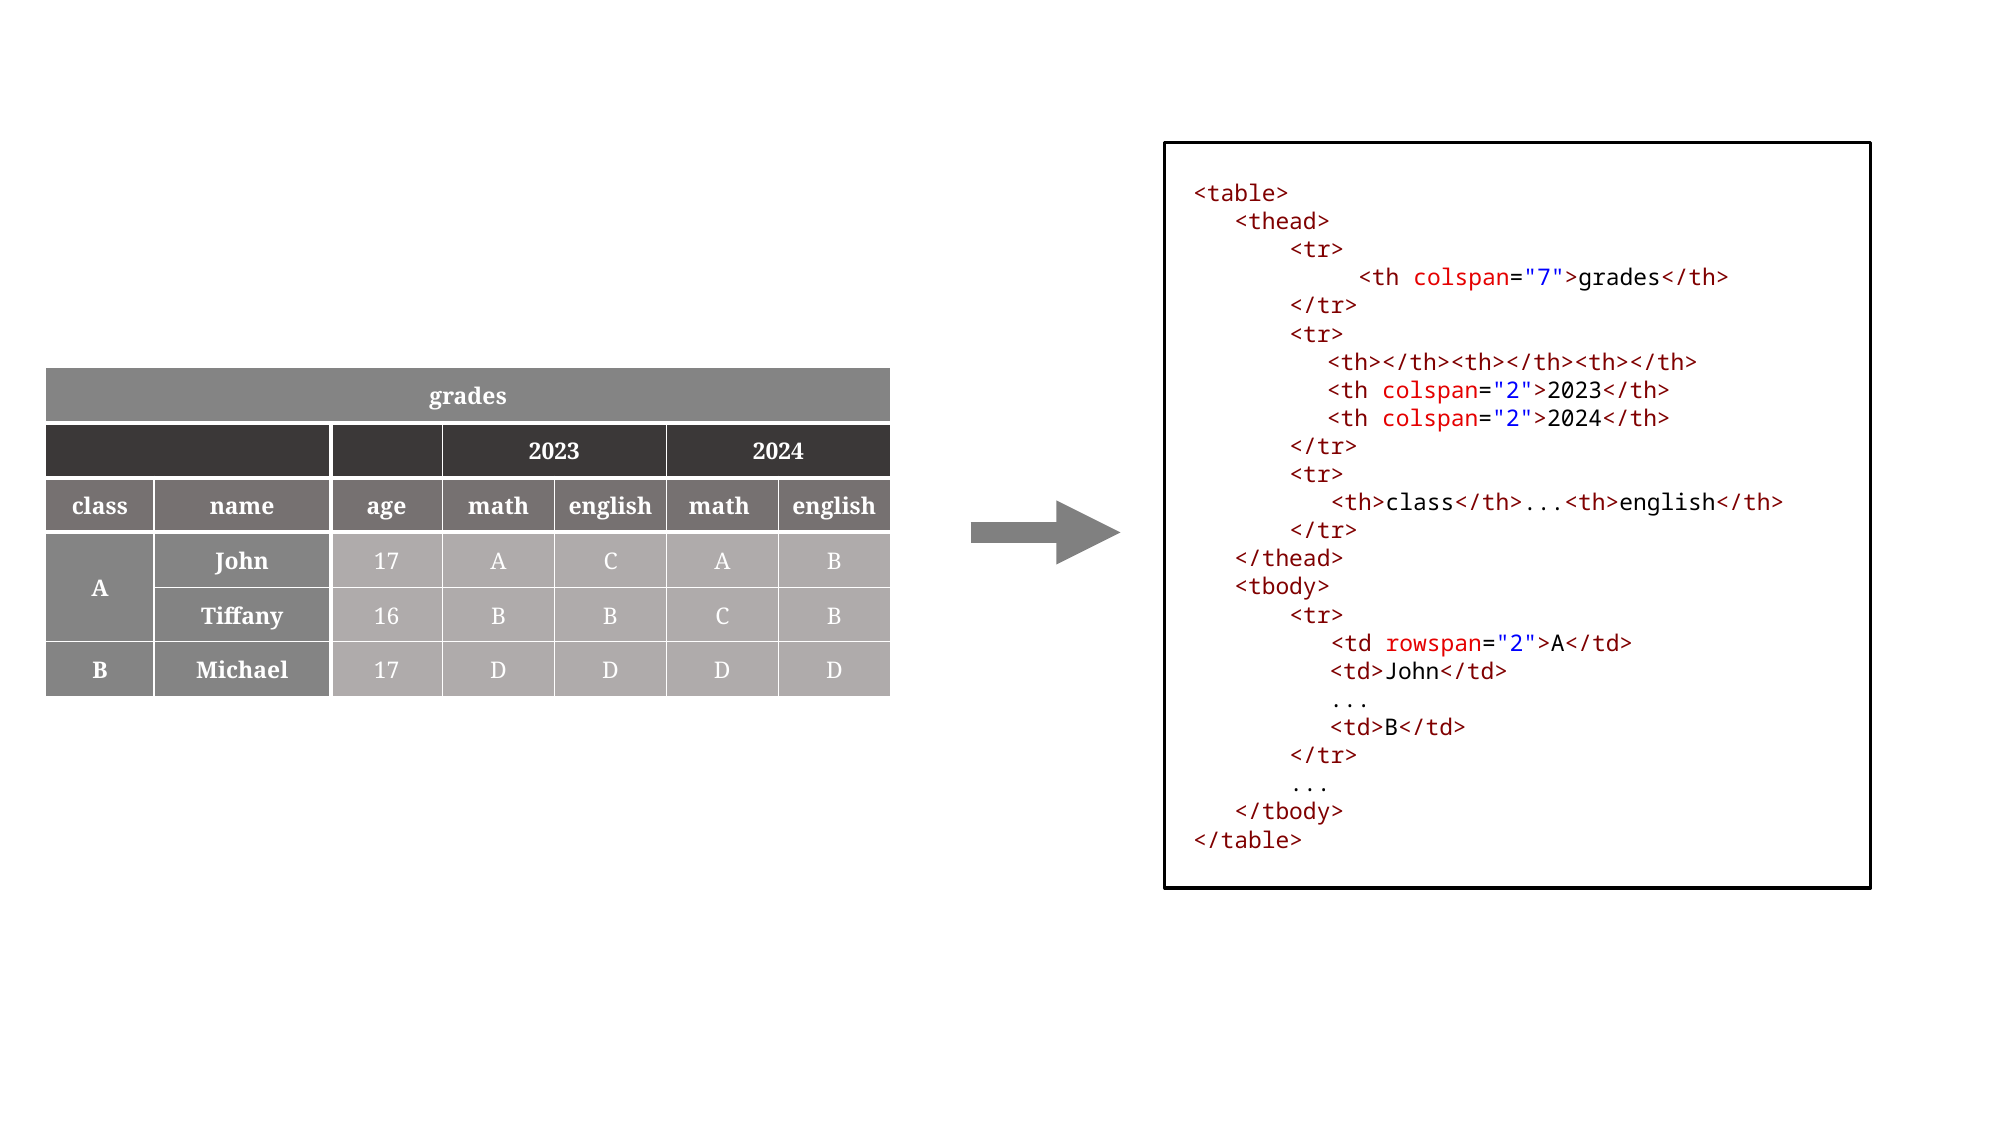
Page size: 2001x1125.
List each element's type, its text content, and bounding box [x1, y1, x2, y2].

table_cell 2024 [667, 425, 890, 476]
text_box <table> <thead> <tr> <th colspan="7">grades</th> </tr> <tr> <th></th><th></th><th></th> <th colspan="2">2023</th> <th colspan="2">2024</th> </tr> <tr> <th>class</th>...<th>english</th> </tr> </thead> <tbody> <tr> <td rowspan="2">A</td> <td>John</td> ... <td>B</td> </tr> ... </tbody> </table> [1164, 142, 1871, 889]
table_cell name [155, 480, 329, 530]
table_cell 17 [333, 642, 442, 696]
table_cell D [667, 642, 778, 696]
table_cell D [443, 642, 554, 696]
table_cell A [667, 534, 778, 587]
table_cell english [779, 480, 890, 530]
table_cell B [443, 588, 554, 641]
table_cell [333, 425, 442, 476]
table_cell 2023 [443, 425, 666, 476]
table_cell C [667, 588, 778, 641]
table_cell class [46, 480, 153, 530]
table_cell age [333, 480, 442, 530]
table_cell 17 [333, 534, 442, 587]
table_cell John [155, 534, 329, 587]
table_cell [46, 425, 329, 476]
table_cell Michael [155, 642, 329, 696]
table_cell math [667, 480, 778, 530]
table_cell A [443, 534, 554, 587]
table_header grades [46, 368, 890, 421]
table_cell D [555, 642, 666, 696]
table_cell D [779, 642, 890, 696]
table_cell A [46, 534, 153, 641]
table_cell Tiffany [155, 588, 329, 641]
table_cell C [555, 534, 666, 587]
table_cell english [555, 480, 666, 530]
table_cell 16 [333, 588, 442, 641]
table_cell B [46, 642, 153, 696]
table_cell B [779, 534, 890, 587]
table_cell math [443, 480, 554, 530]
table_cell B [779, 588, 890, 641]
table_cell B [555, 588, 666, 641]
